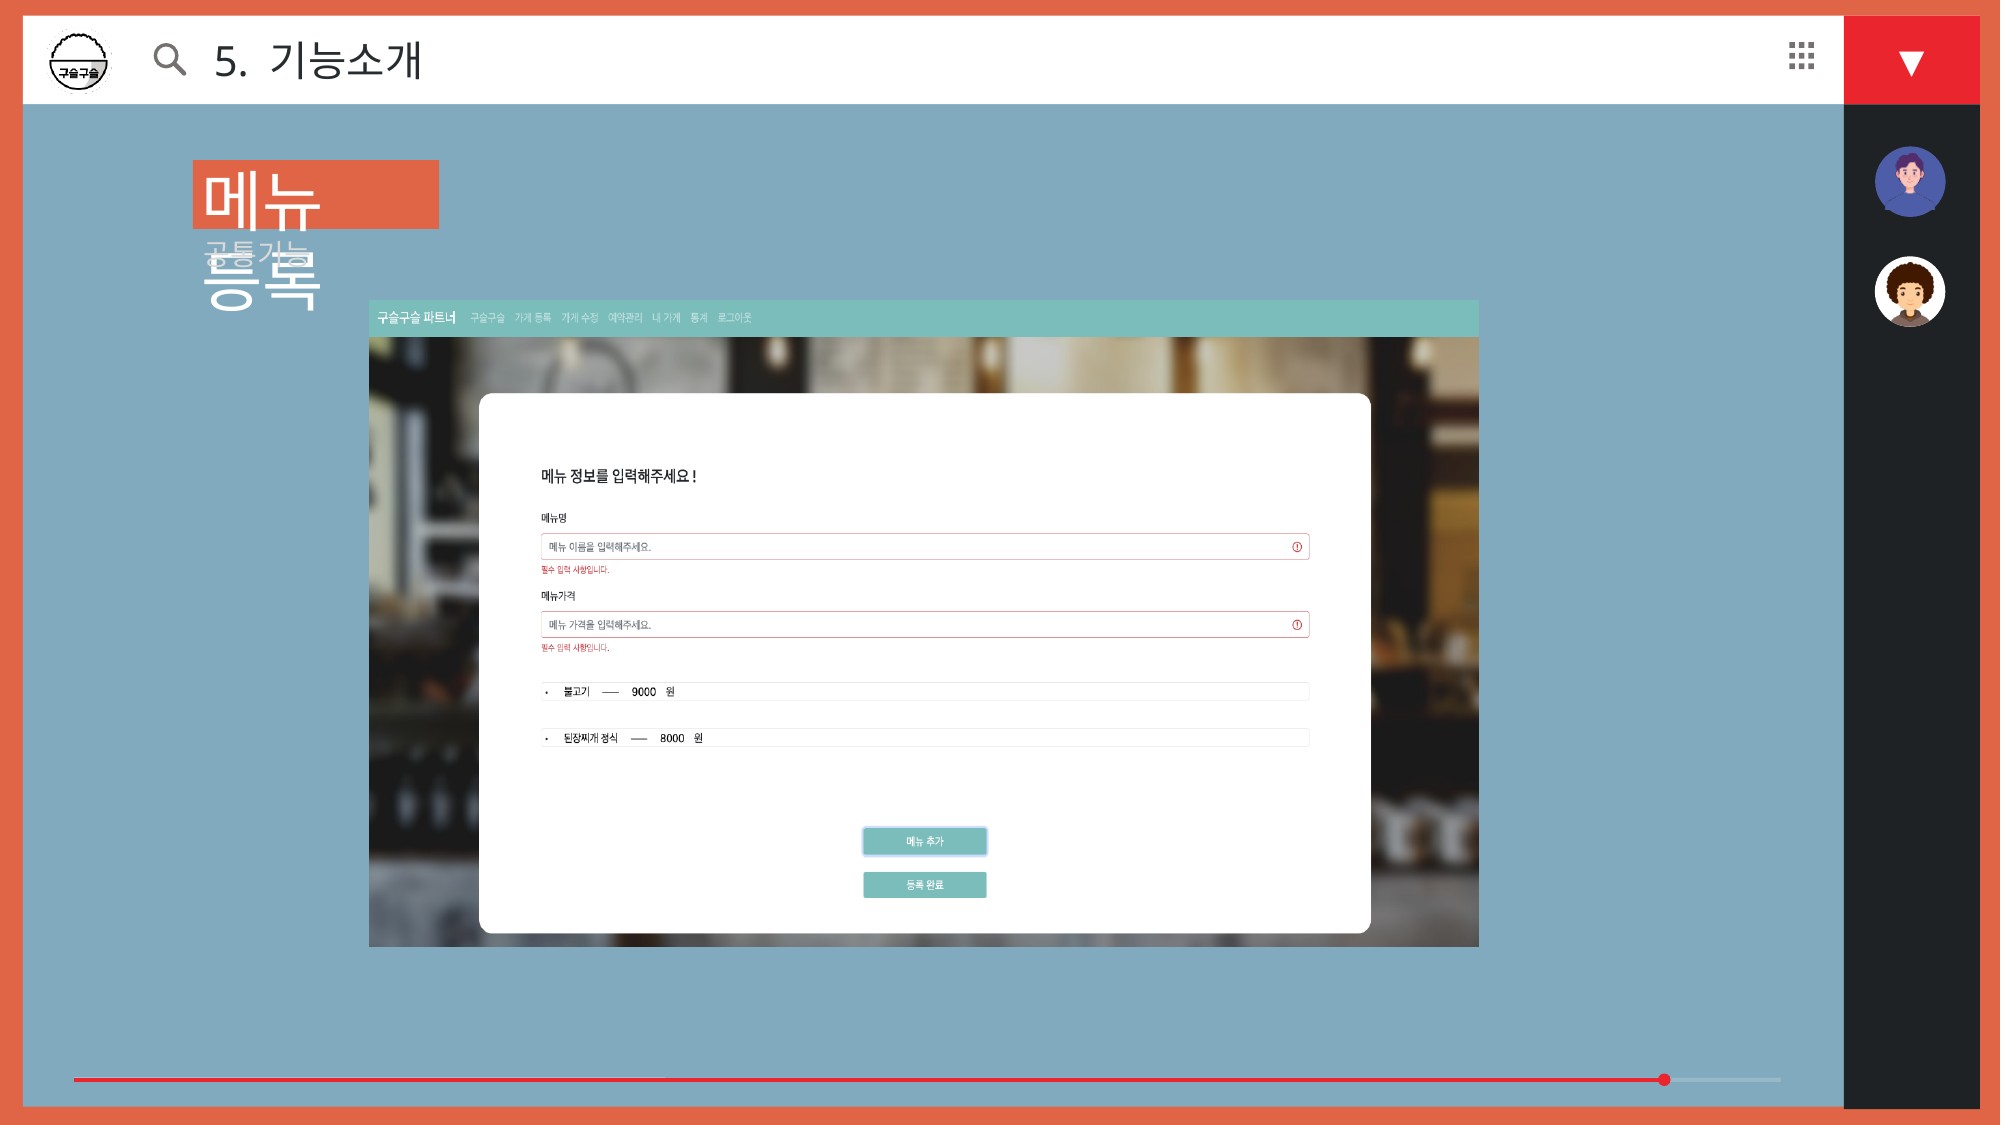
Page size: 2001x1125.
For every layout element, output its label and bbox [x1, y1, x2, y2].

text_box [1875, 146, 1946, 217]
picture [45, 27, 112, 94]
picture [369, 300, 1479, 947]
text_box [1874, 256, 1946, 327]
text_box [22, 15, 1980, 1110]
